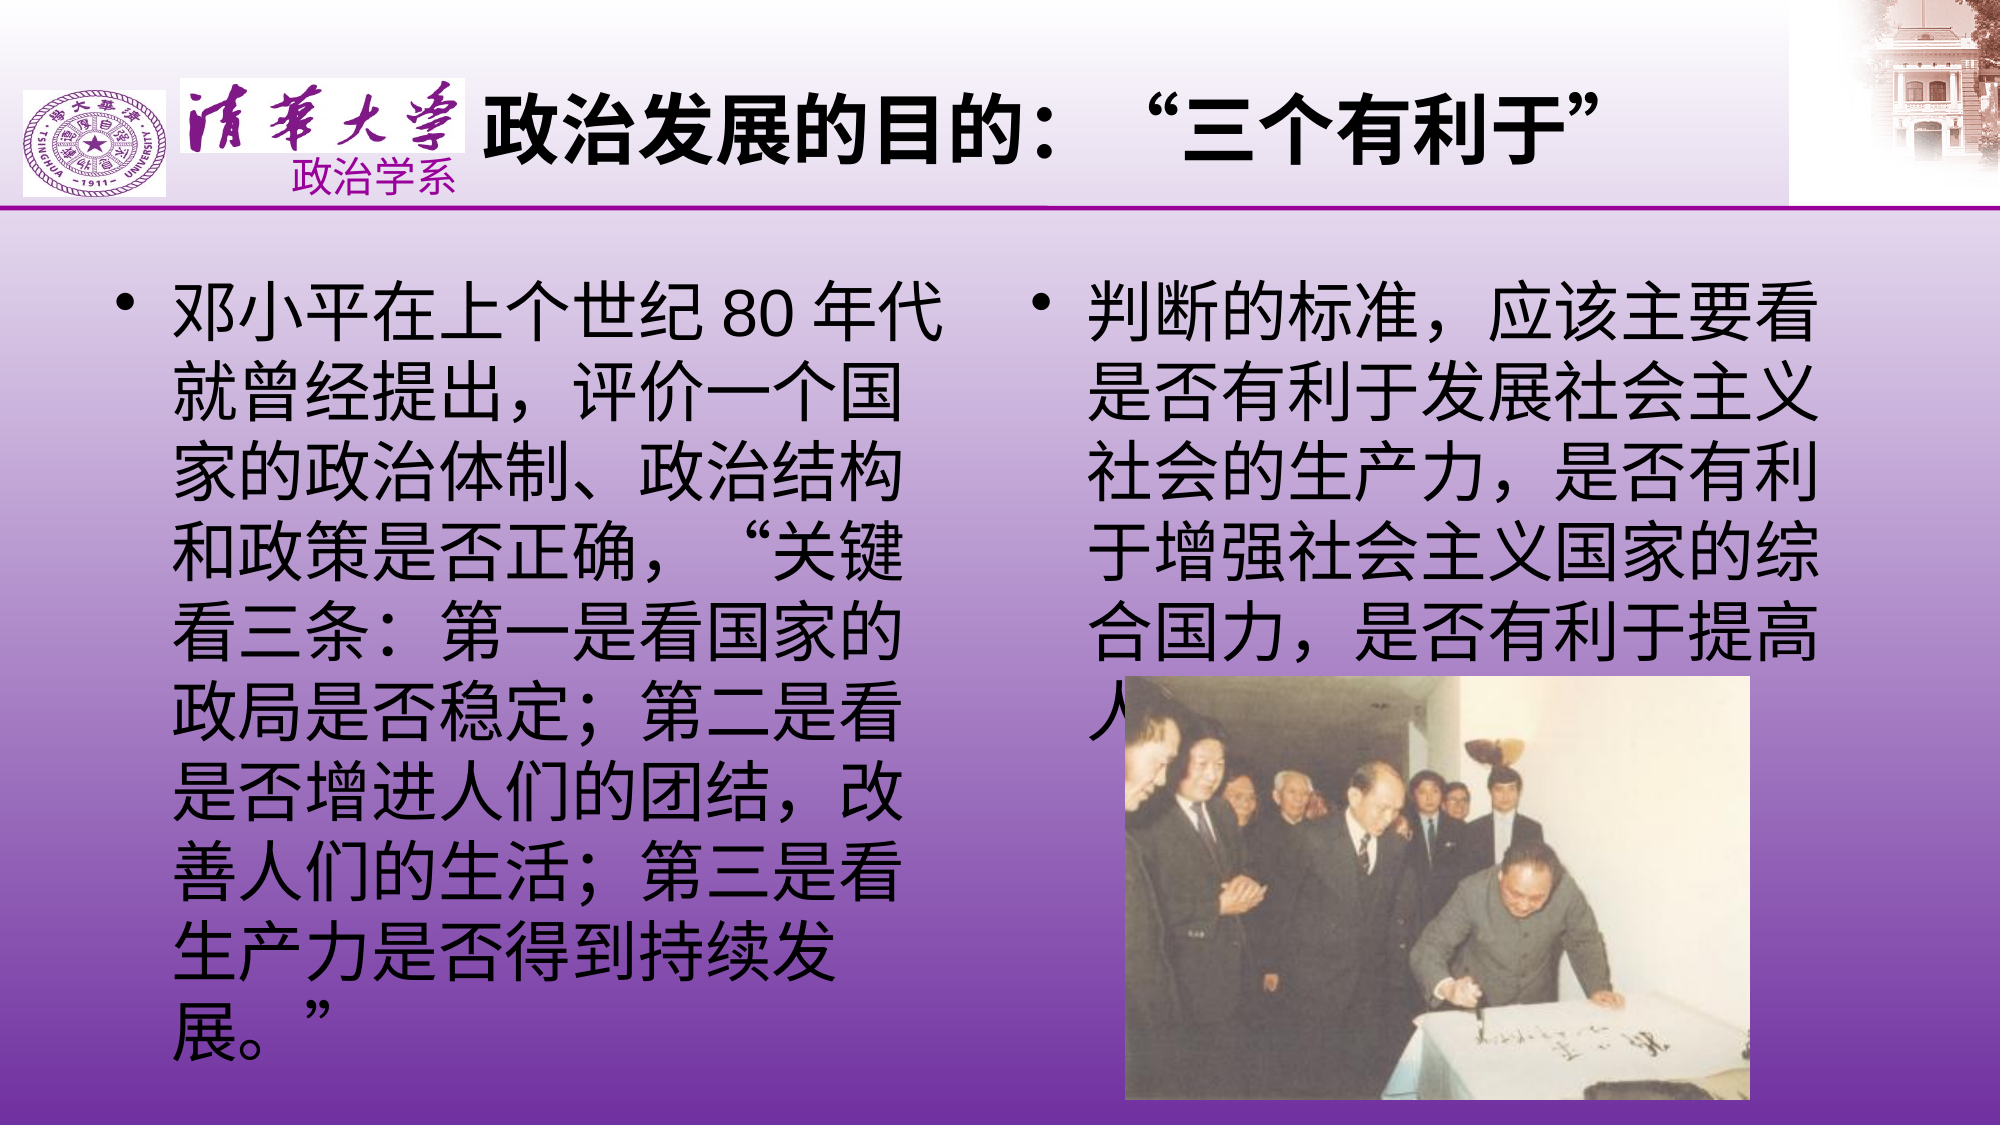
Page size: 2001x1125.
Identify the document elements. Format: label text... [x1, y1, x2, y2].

title 政治发展的目的：“三个有利于” [453, 68, 1675, 186]
picture [180, 78, 453, 153]
list 判断的标准，应该主要看是否有利于发展社会主义社会的生产力，是否有利于增强社会主义国家的综合国力，是否有利于提高人民的生活水平。 [1015, 262, 1899, 1005]
picture [23, 90, 166, 197]
picture [1124, 676, 1750, 1100]
list 邓小平在上个世纪80年代就曾经提出，评价一个国家的政治体制、政治结构和政策是否正确，“关键看三条：第一是看国家的政局是否稳定；第二是看是否增进人们的团结，改善人们的生活；第三是看生产力是否得到持续发展。” [99, 262, 984, 1005]
picture [1789, 0, 2000, 205]
